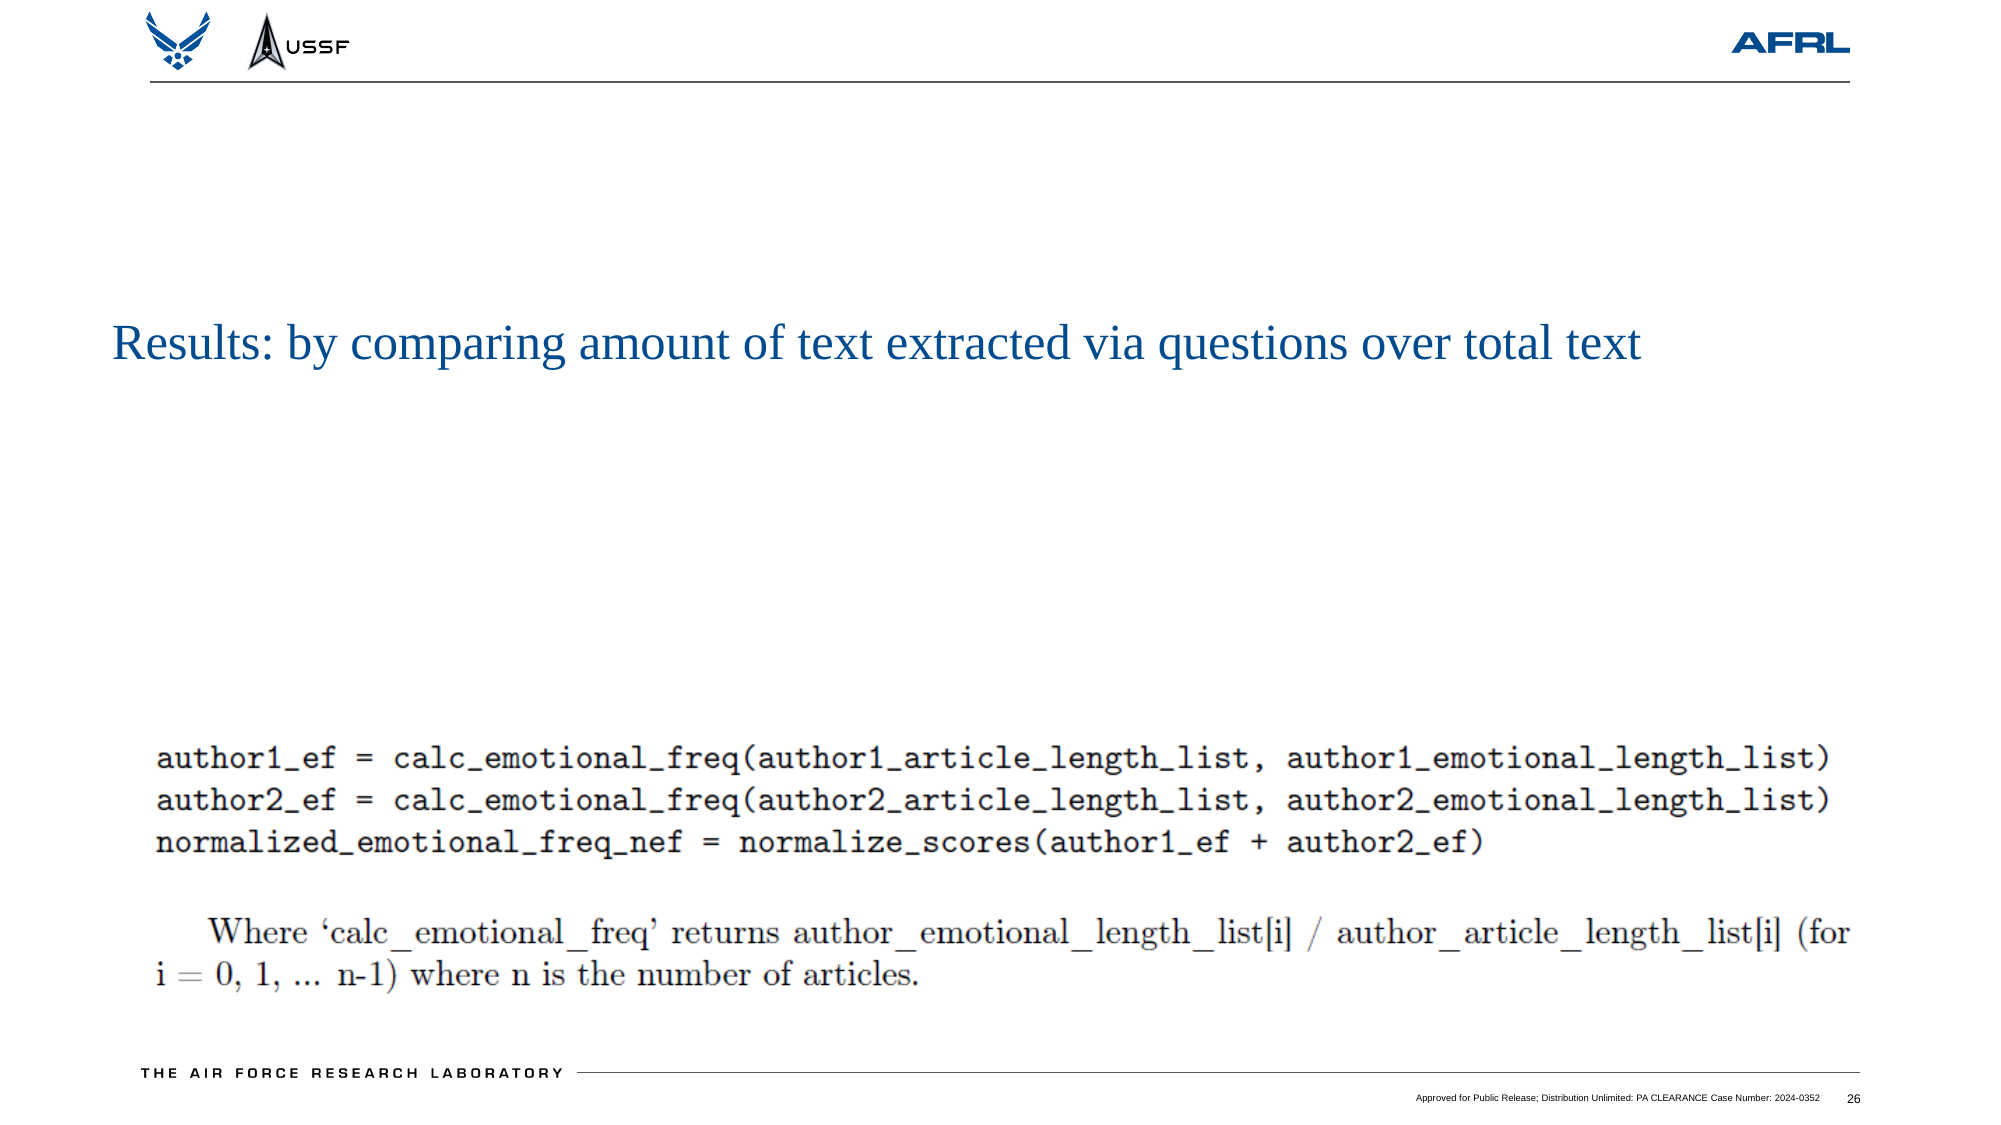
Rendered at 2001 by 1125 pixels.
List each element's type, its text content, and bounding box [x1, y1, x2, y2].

list Approved for Public Release; Distribution Unlimited: PA CLEARANCE Case Number: 2024-0352 [1289, 1086, 1835, 1111]
picture [247, 11, 350, 71]
picture [141, 1068, 562, 1078]
title Results: by comparing amount of text extracted via questions over total text [96, 290, 1904, 396]
picture [139, 729, 1861, 998]
picture [144, 11, 212, 73]
picture [1731, 32, 1850, 53]
